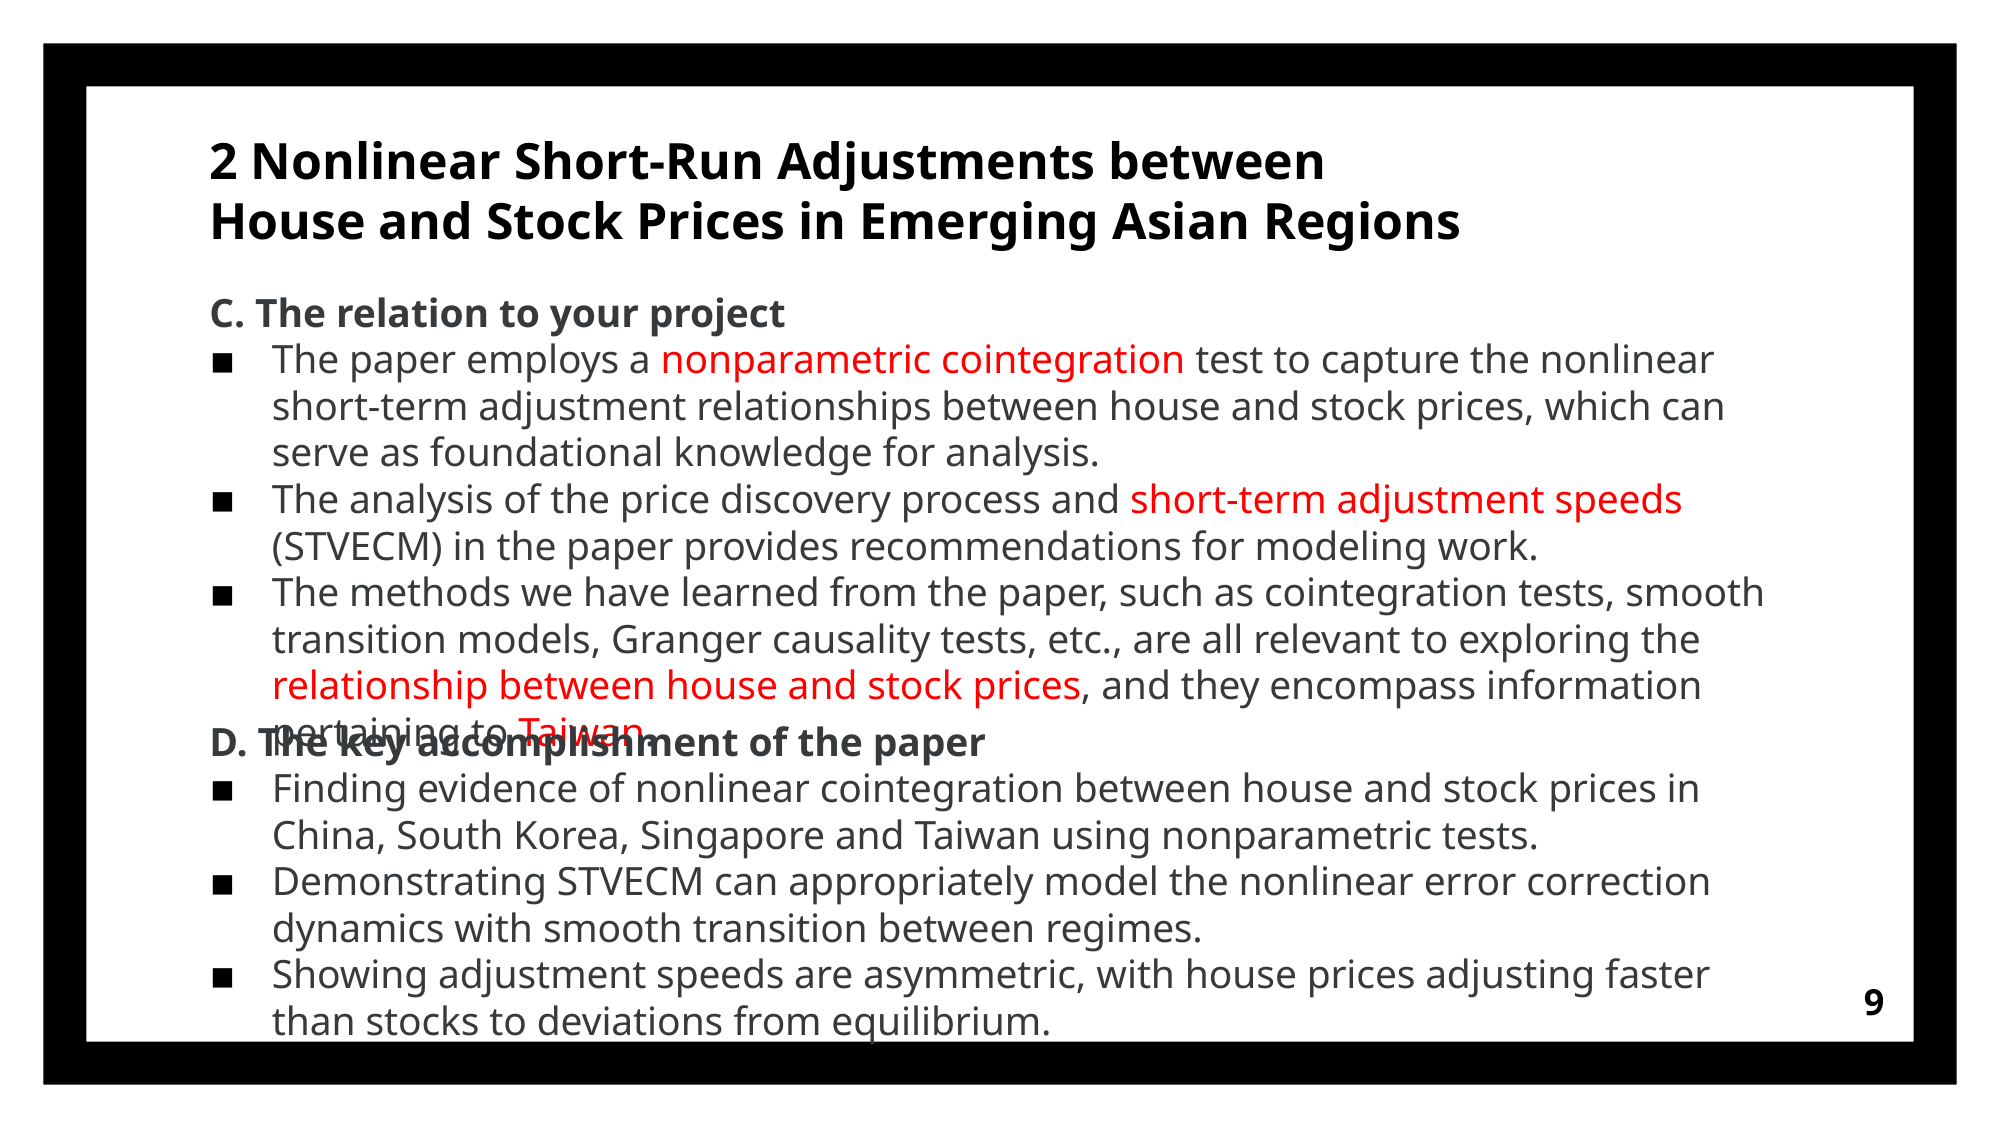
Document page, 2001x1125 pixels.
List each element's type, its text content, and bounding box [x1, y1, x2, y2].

list D. The key accomplishment of the paper Finding evidence of nonlinear cointegration between house and stock prices in China, South Korea, Singapore and Taiwan using nonparametric tests. Demonstrating STVECM can appropriately model the nonlinear error correction dynamics with smooth transition between regimes. Showing adjustment speeds are asymmetric, with house prices adjusting faster than stocks to deviations from equilibrium. [189, 697, 1790, 1048]
title 2 Nonlinear Short-Run Adjustments between House and Stock Prices in Emerging Asian Regions [189, 109, 1490, 268]
slide_number 9 [1784, 960, 1905, 1047]
list C. The relation to your project The paper employs a nonparametric cointegration test to capture the nonlinear short-term adjustment relationships between house and stock prices, which can serve as foundational knowledge for analysis. The analysis of the price discovery process and short-term adjustment speeds (STVECM) in the paper provides recommendations for modeling work. The methods we have learned from the paper, such as cointegration tests, smooth transition models, Granger causality tests, etc., are all relevant to exploring the relationship between house and stock prices, and they encompass information pertaining to Taiwan. [189, 268, 1790, 619]
